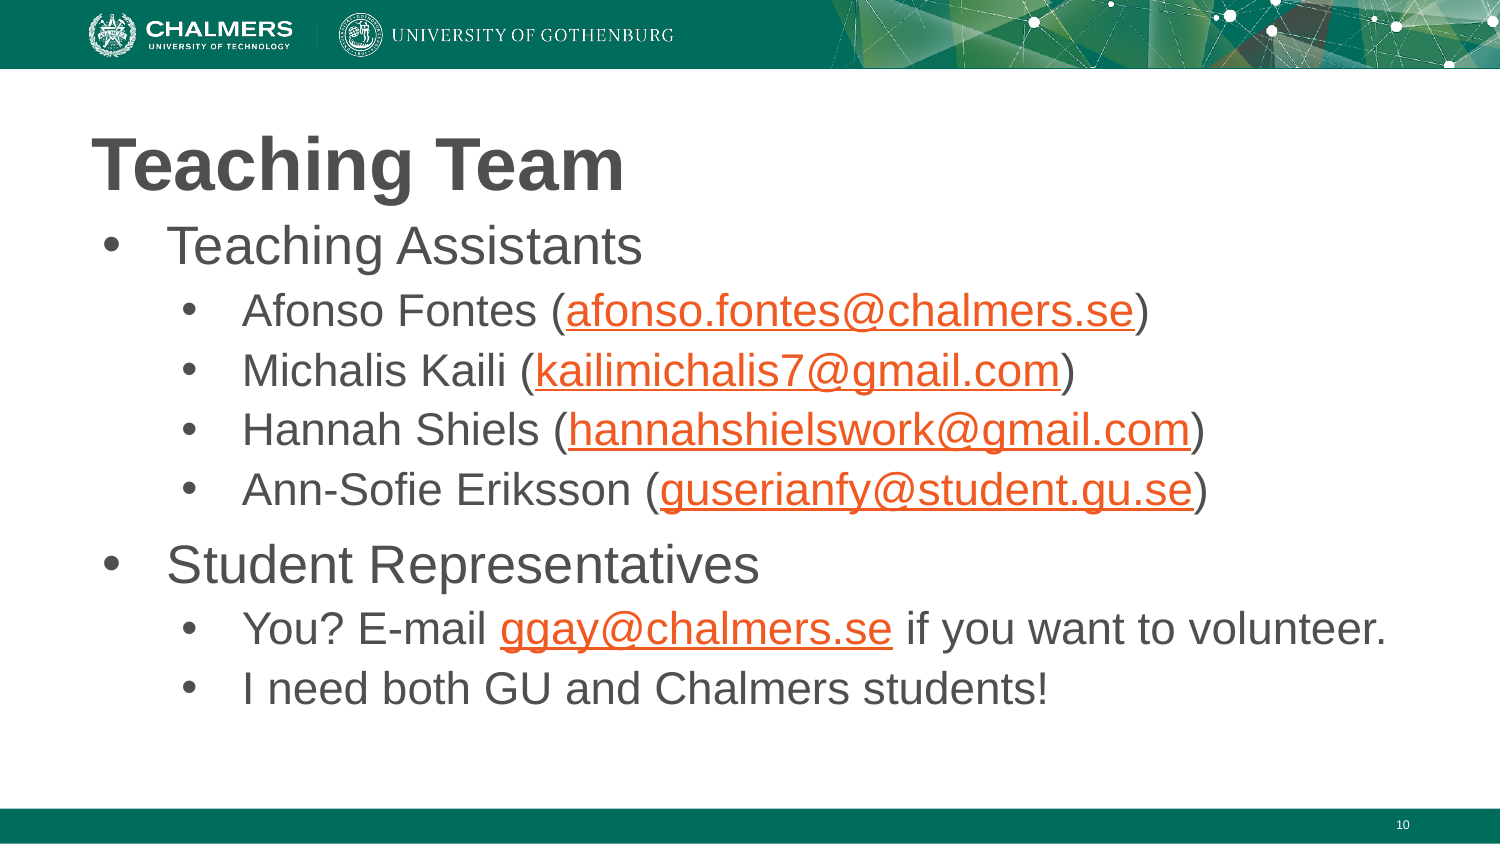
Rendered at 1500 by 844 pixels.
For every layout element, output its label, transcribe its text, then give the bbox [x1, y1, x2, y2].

title Teaching Team [76, 100, 1425, 210]
picture [759, 0, 1500, 68]
picture [64, 0, 696, 85]
list Teaching Assistants Afonso Fontes (afonso.fontes@chalmers.se) Michalis Kaili (kailimichalis7@gmail.com) Hannah Shiels (hannahshielswork@gmail.com) Ann-Sofie Eriksson (guserianfy@student.gu.se) Student Representatives You? E-mail ggay@chalmers.se if you want to volunteer. I need both GU and Chalmers students! [76, 210, 1425, 782]
slide_number ‹#› [1074, 809, 1425, 844]
